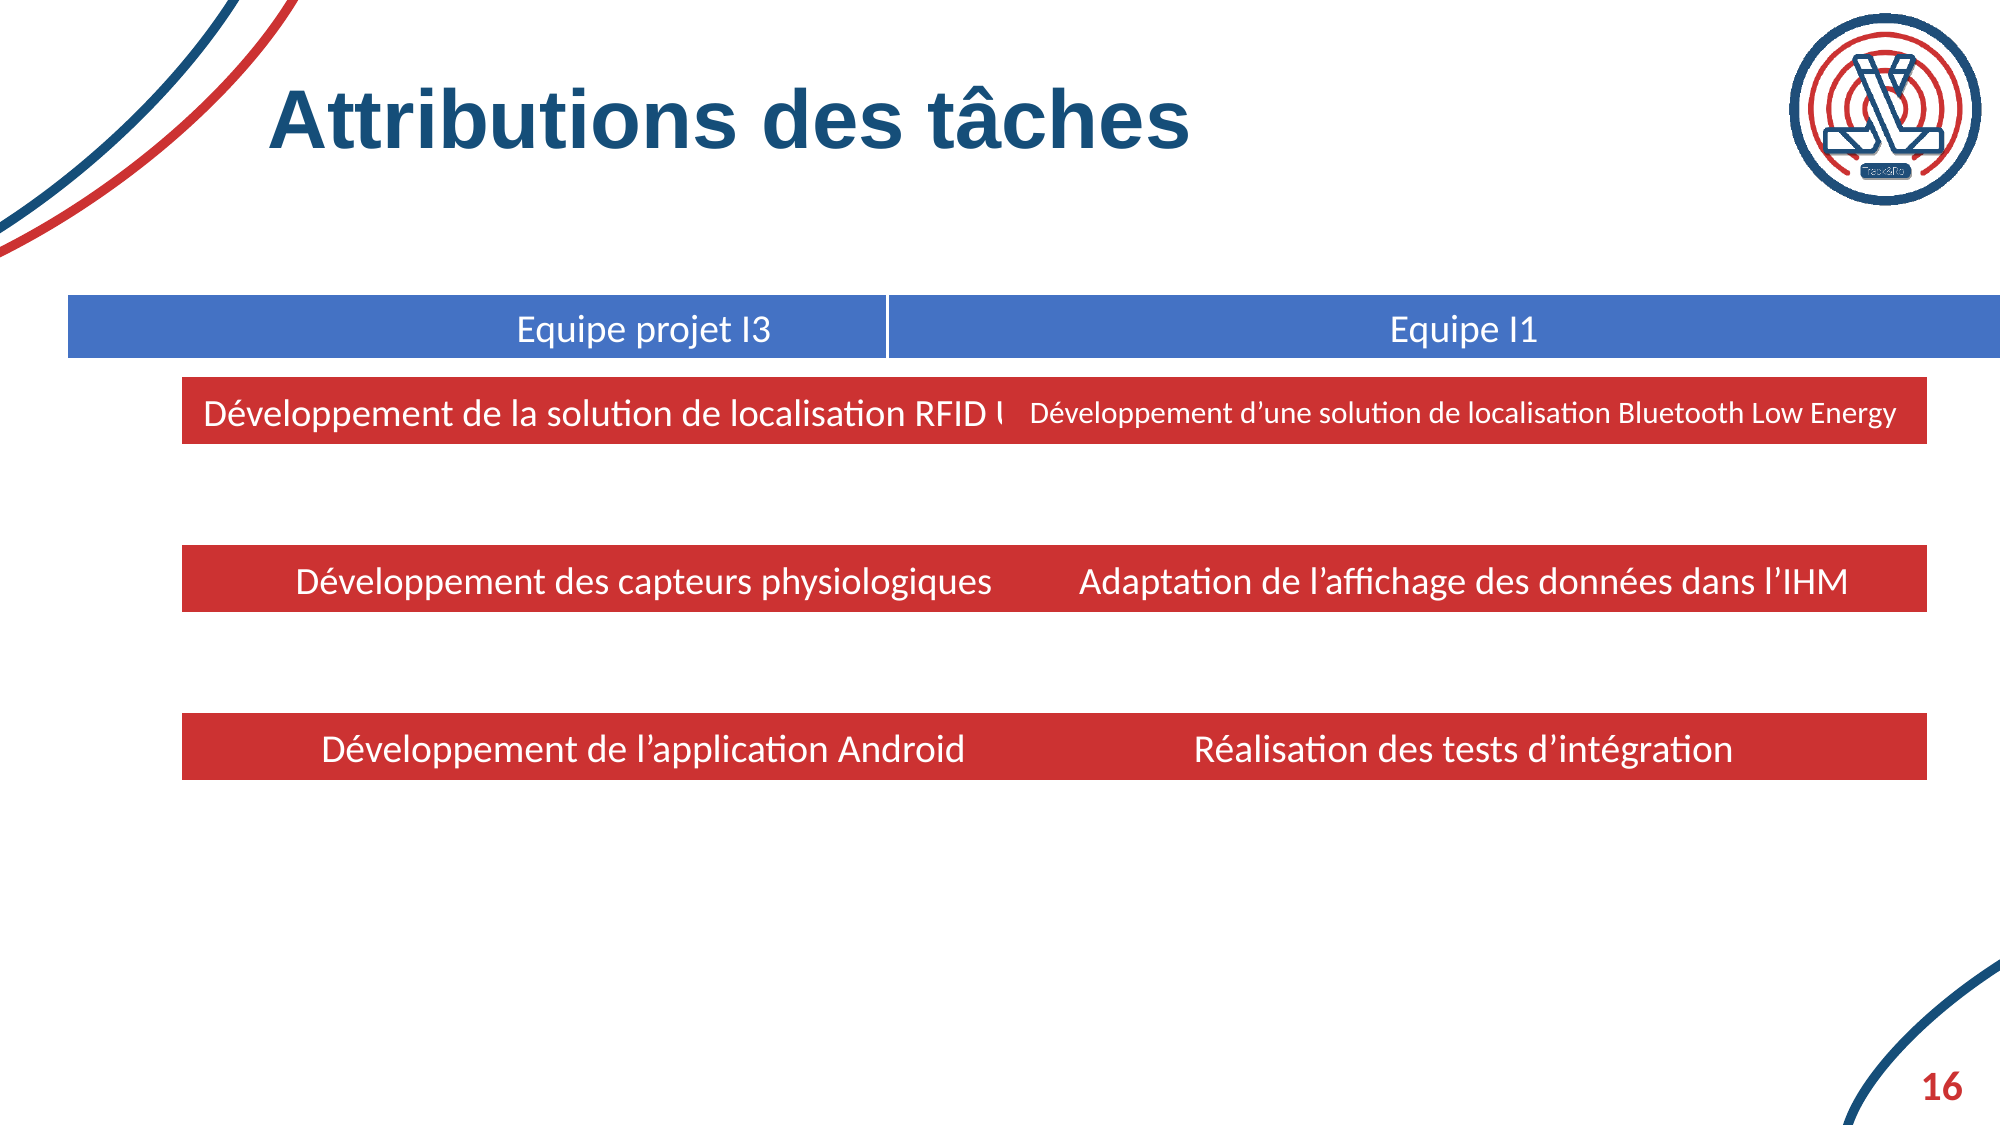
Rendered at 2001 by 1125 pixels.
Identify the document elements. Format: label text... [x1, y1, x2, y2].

text_box [1846, 1052, 1893, 1125]
text_box [0, 0, 235, 229]
text_box [0, 0, 294, 254]
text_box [0, 294, 743, 948]
picture [1784, 8, 1986, 210]
slide_number 16 [1893, 1042, 1991, 1125]
text_box Attributions des tâches [252, 57, 1643, 173]
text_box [743, 294, 2000, 948]
text_box [1903, 963, 2000, 1125]
